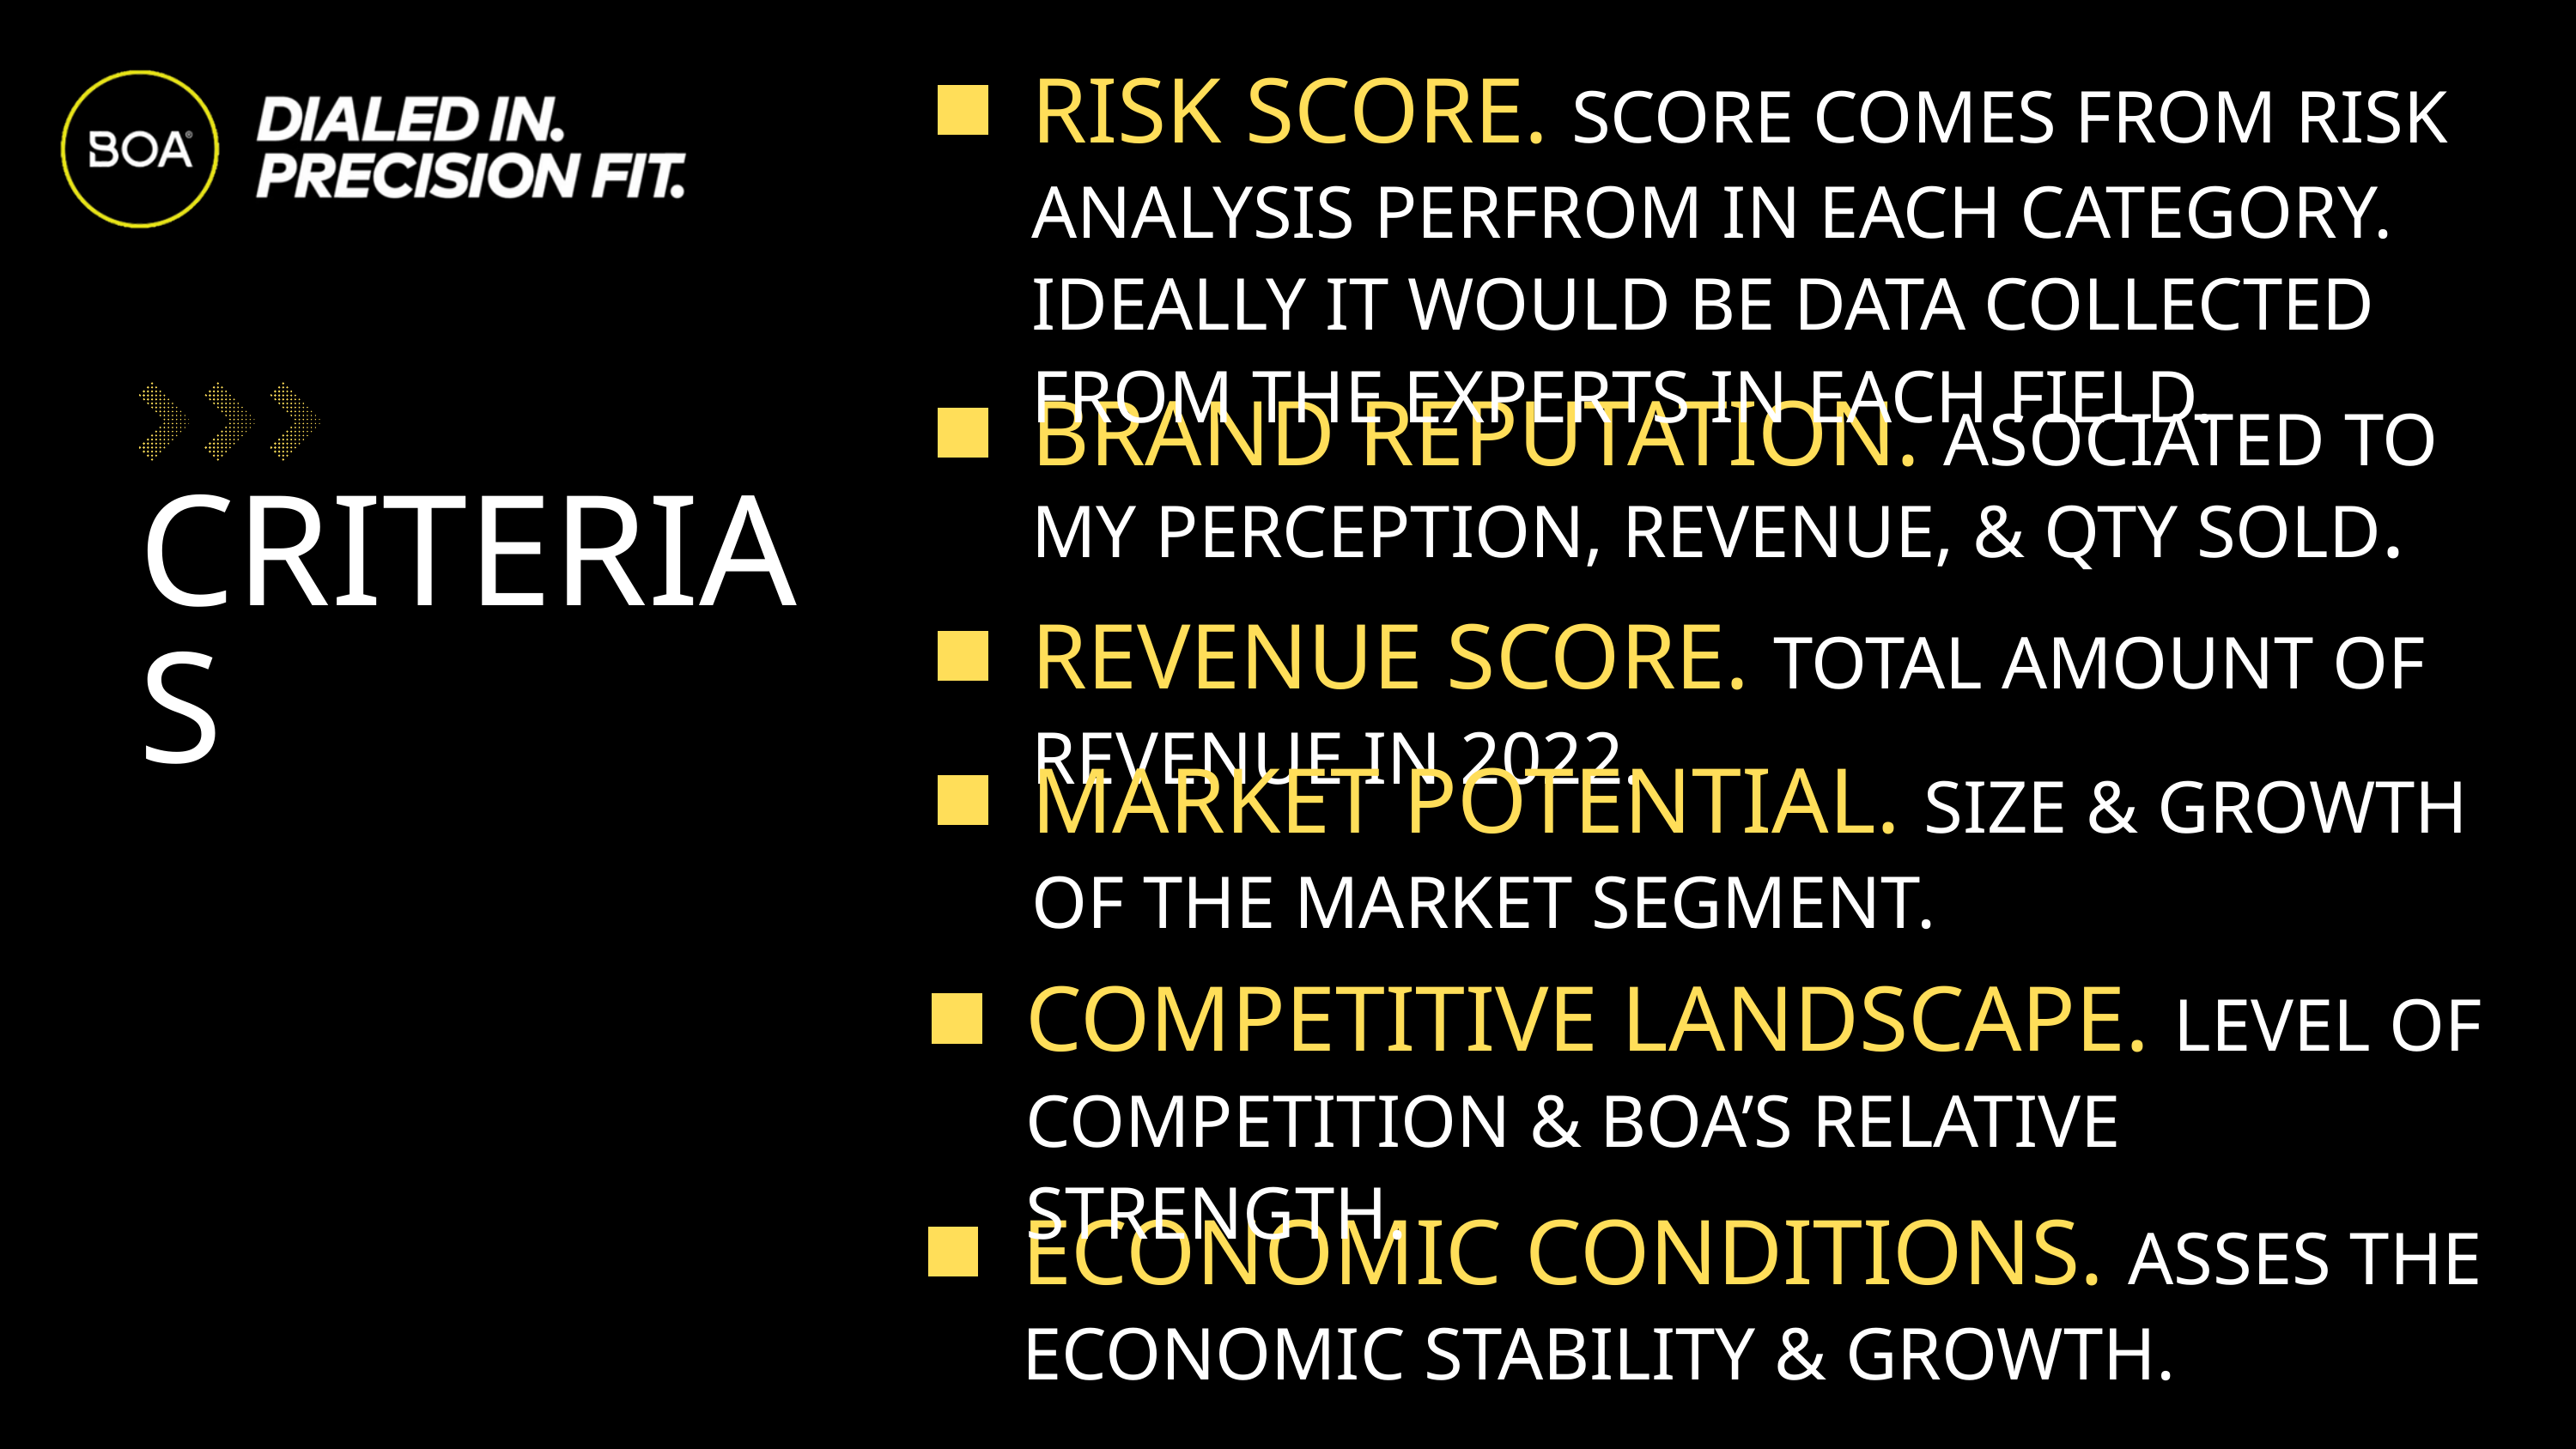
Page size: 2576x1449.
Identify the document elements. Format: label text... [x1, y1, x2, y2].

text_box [932, 993, 983, 1044]
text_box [938, 407, 988, 458]
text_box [927, 1226, 979, 1277]
text_box ECONOMIC CONDITIONS. ASSES THE ECONOMIC STABILITY & GROWTH. [1021, 1210, 2499, 1395]
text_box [938, 774, 988, 826]
text_box REVENUE SCORE. TOTAL AMOUNT OF REVENUE IN 2022. [1031, 614, 2576, 799]
text_box RISK SCORE. SCORE COMES FROM RISK ANALYSIS PERFROM IN EACH CATEGORY. IDEALLY IT WOULD BE DATA COLLECTED FROM THE EXPERTS IN EACH FIELD. [1031, 68, 2564, 437]
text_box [938, 630, 988, 682]
text_box [237, 68, 724, 232]
text_box MARKET POTENTIAL. SIZE & GROWTH OF THE MARKET SEGMENT. [1031, 758, 2499, 943]
text_box [270, 382, 320, 461]
text_box [34, 40, 238, 250]
text_box [138, 382, 190, 461]
text_box BRAND REPUTATION. ASOCIATED TO MY PERCEPTION, REVENUE, & QTY SOLD. [1031, 437, 2499, 576]
text_box COMPETITIVE LANDSCAPE. LEVEL OF COMPETITION & BOA’S RELATIVE STRENGTH. [1025, 977, 2493, 1254]
text_box [204, 382, 255, 461]
text_box CRITERIAS [138, 478, 811, 794]
